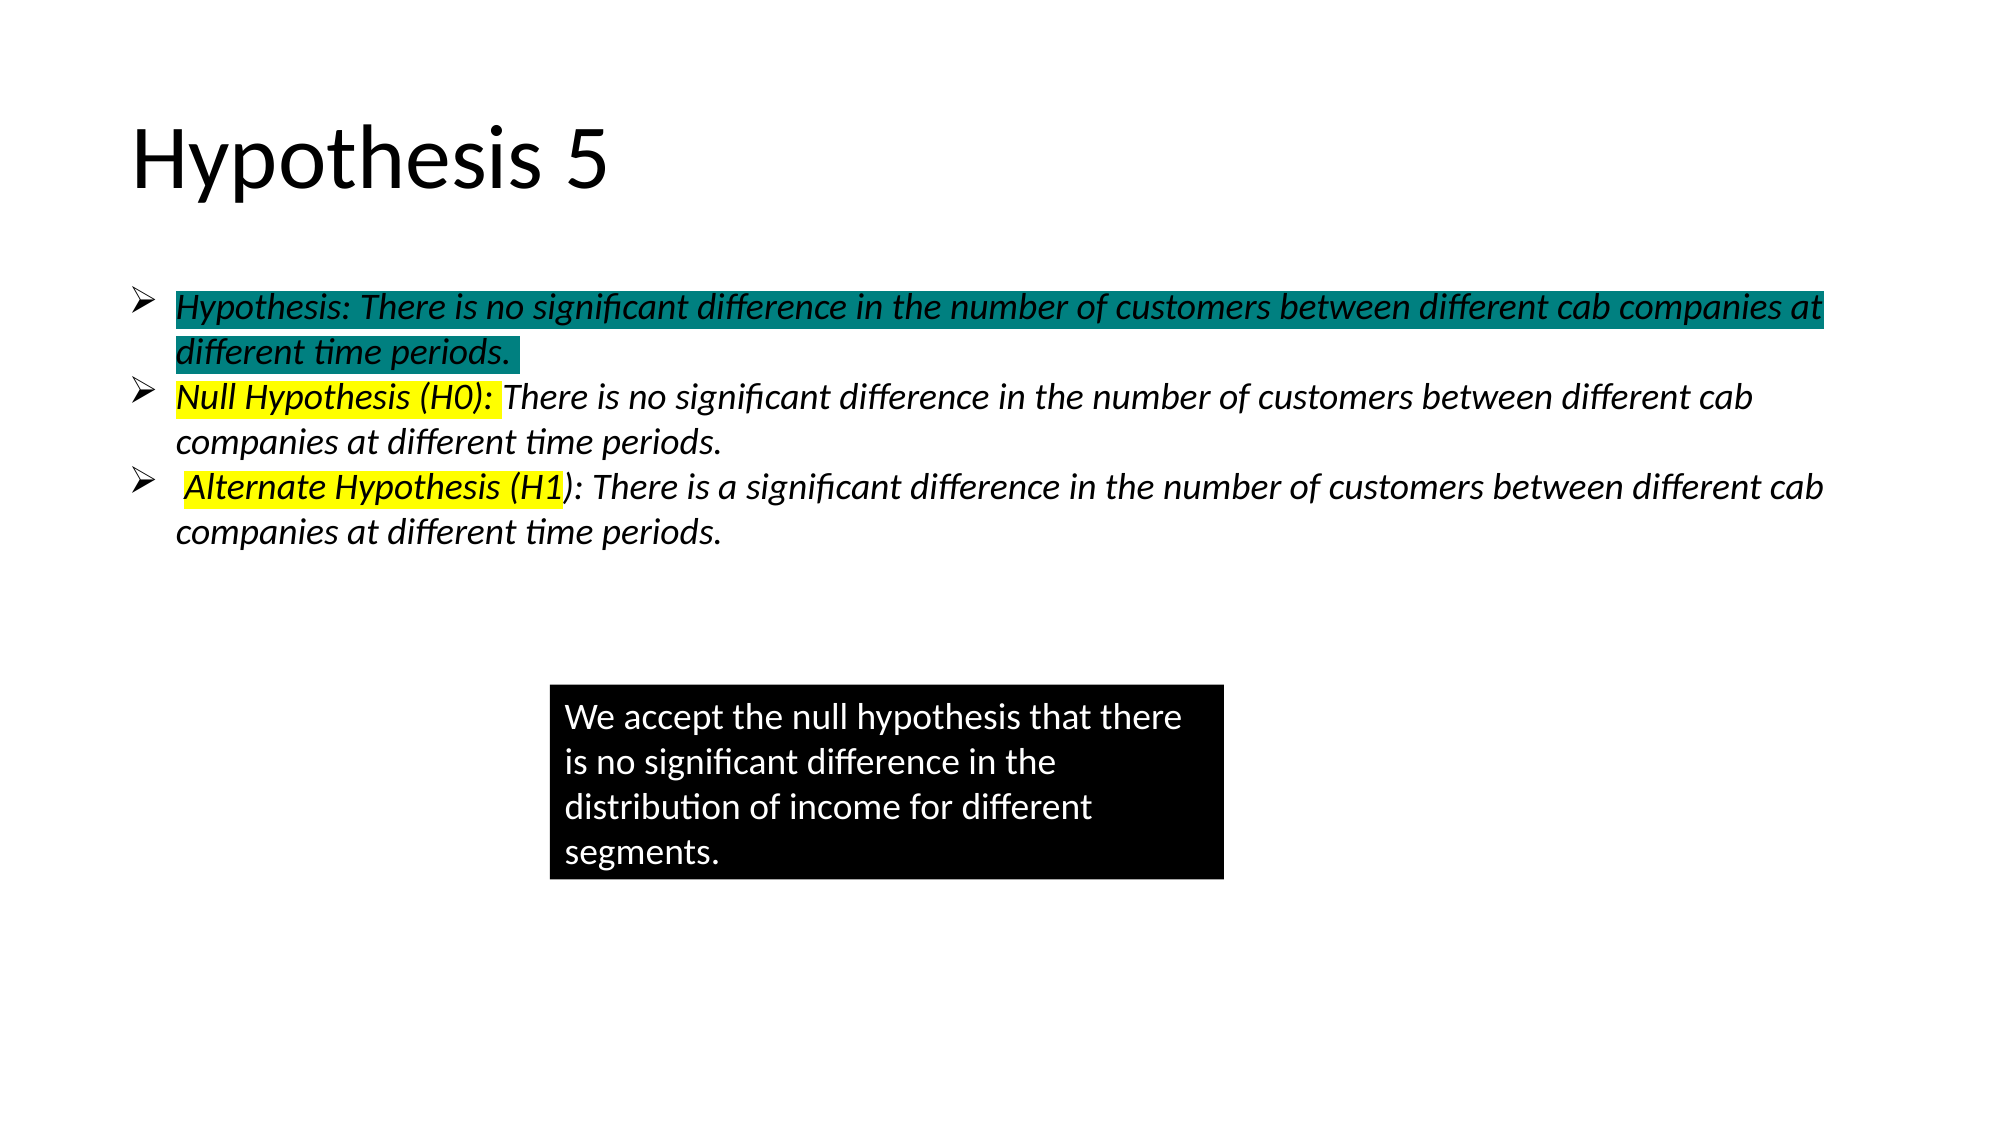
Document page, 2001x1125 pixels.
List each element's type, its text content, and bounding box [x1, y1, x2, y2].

text_box Hypothesis: There is no significant difference in the number of customers between different cab companies at different time periods. Null Hypothesis (H0): There is no significant difference in the number of customers between different cab companies at different time periods. Alternate Hypothesis (H1): There is a significant difference in the number of customers between different cab companies at different time periods. [114, 274, 1886, 560]
text_box We accept the null hypothesis that there is no significant difference in the distribution of income for different segments. [549, 684, 1224, 880]
text_box Hypothesis 5 [116, 89, 627, 215]
